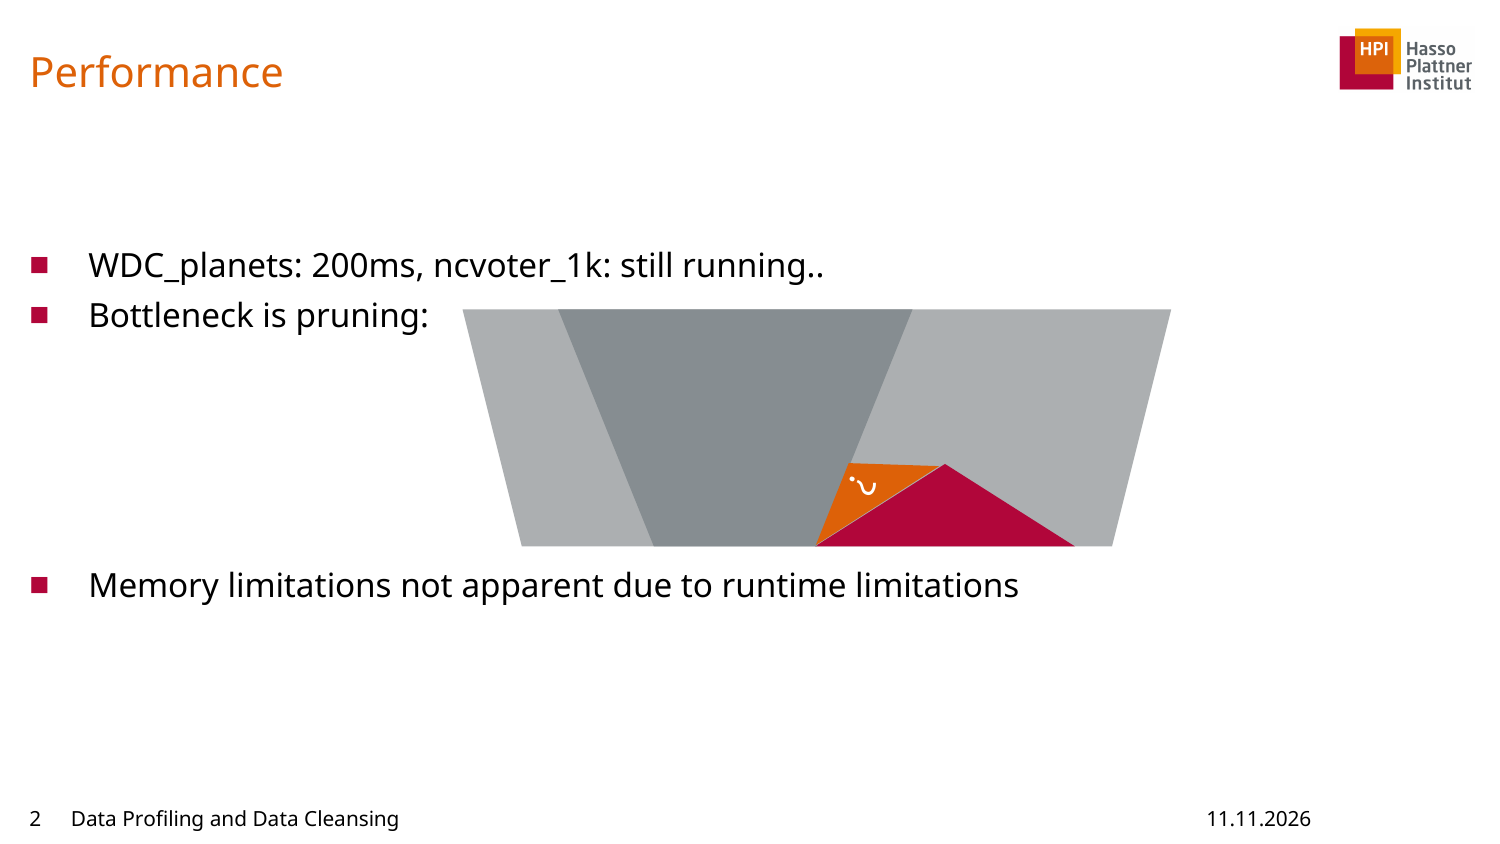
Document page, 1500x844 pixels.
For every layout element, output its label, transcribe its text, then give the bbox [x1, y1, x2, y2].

list WDC_planets: 200ms, ncvoter_1k: still running.. Bottleneck is pruning: Memory limitations not apparent due to runtime limitations [29, 238, 1312, 783]
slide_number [1187, 805, 1312, 836]
footer Data Profiling and Data Cleansing [70, 805, 1182, 836]
picture [1338, 26, 1475, 93]
slide_number 2 [29, 805, 65, 836]
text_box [462, 309, 1172, 567]
title Performance [29, 38, 1312, 216]
